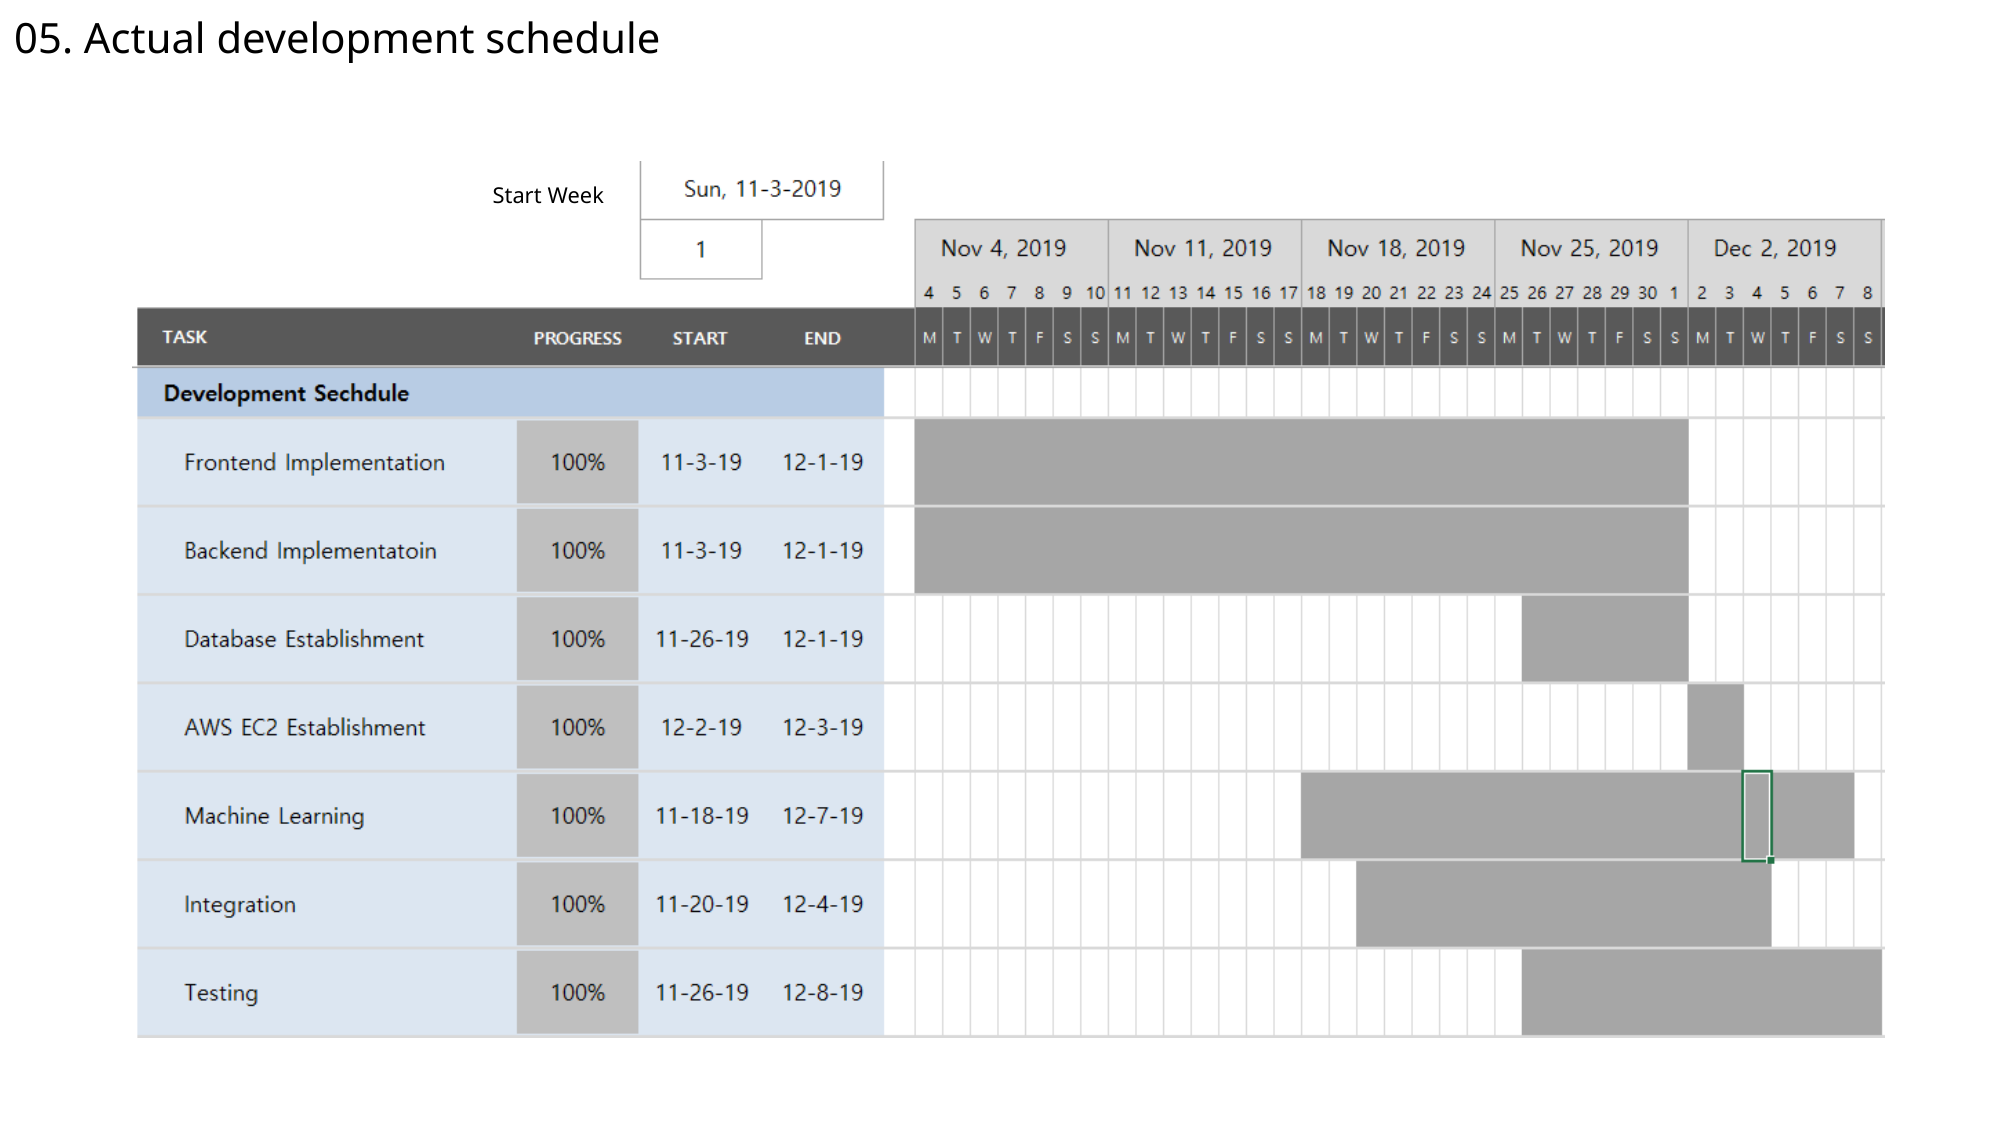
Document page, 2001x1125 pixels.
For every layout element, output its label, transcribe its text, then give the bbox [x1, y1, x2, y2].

picture [131, 161, 1885, 1039]
text_box 05. Actual development schedule [14, 12, 823, 63]
